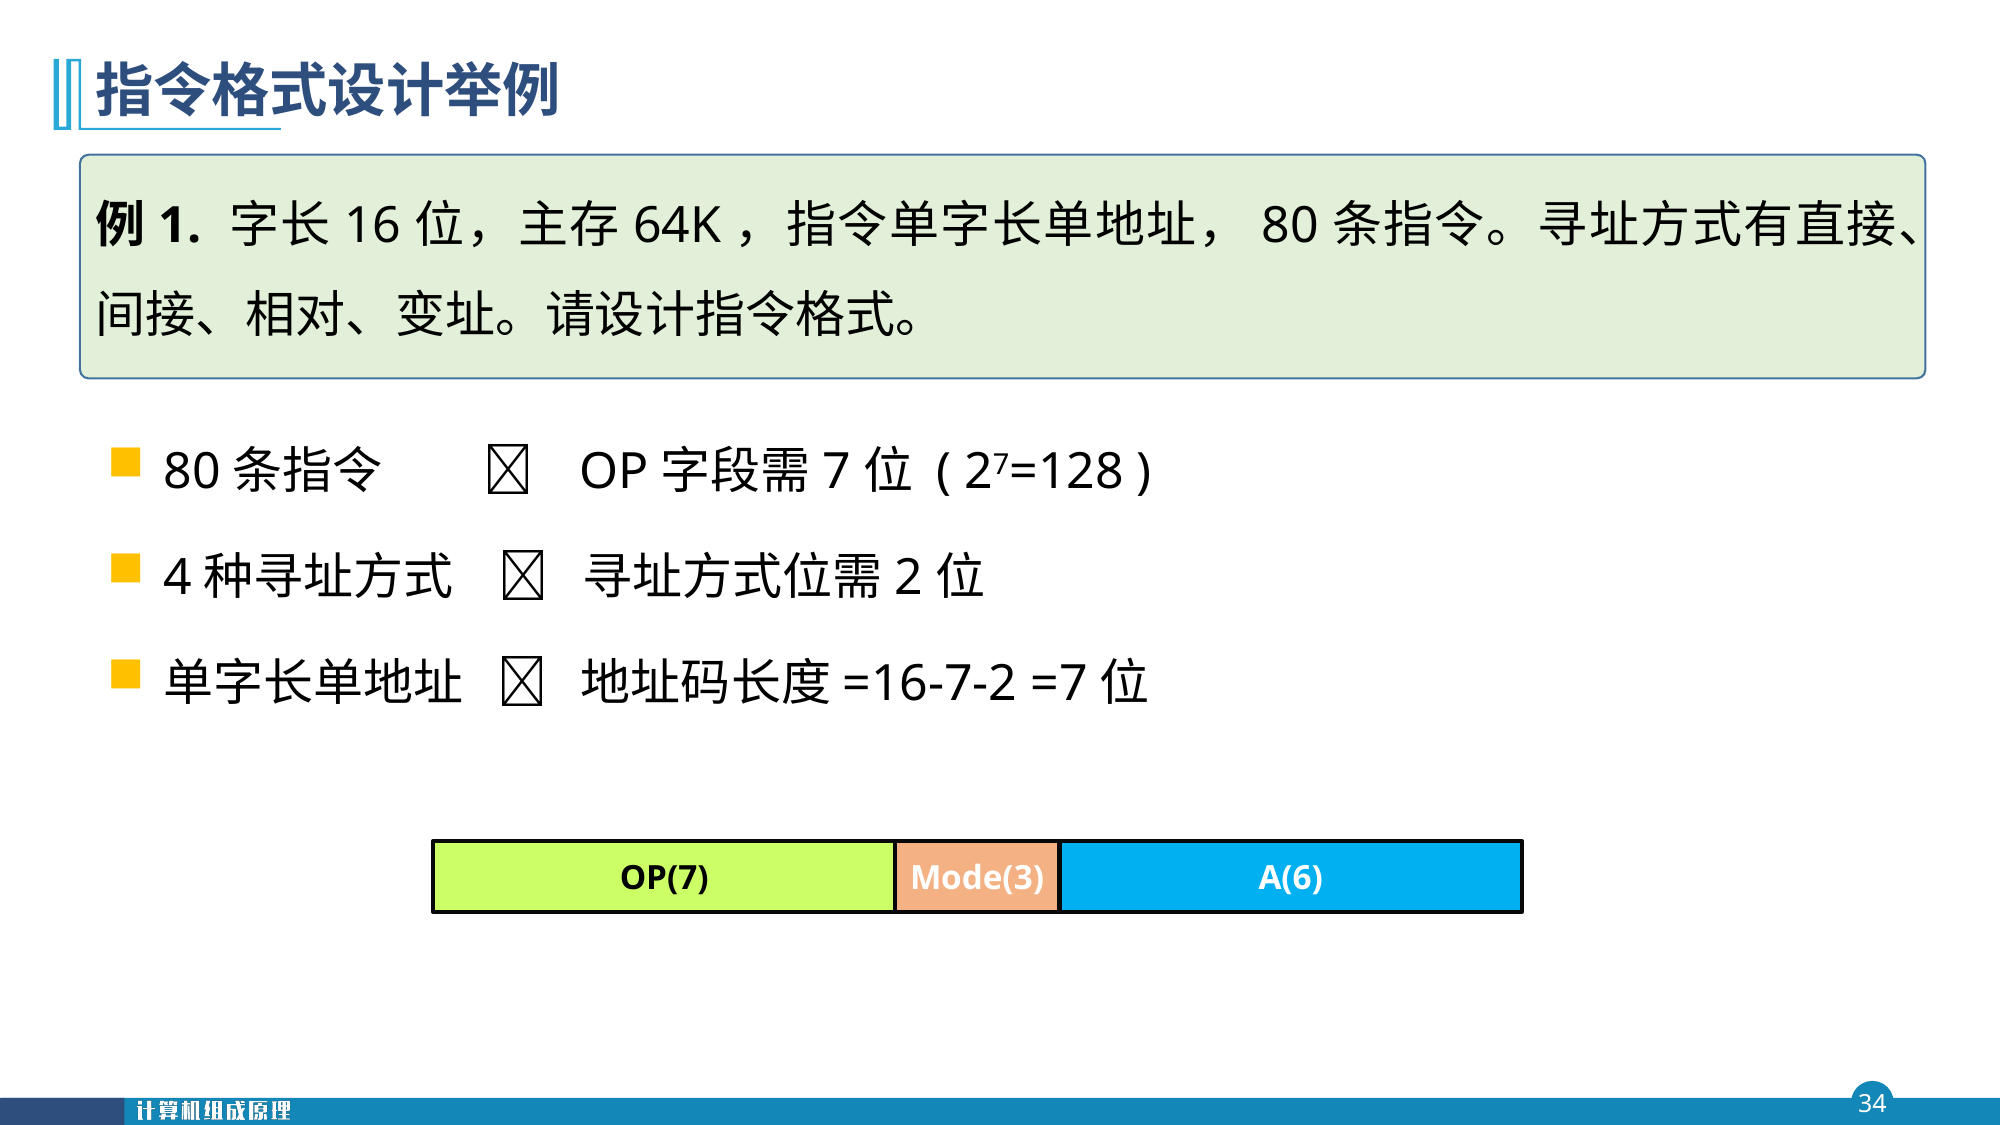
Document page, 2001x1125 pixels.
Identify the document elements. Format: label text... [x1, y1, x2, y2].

title 指令格式设计举例 [80, 42, 1805, 144]
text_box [433, 840, 1522, 912]
text_box 80条指令  OP字段需7位 ( 27=128 ) 4种寻址方式  寻址方式位需2位 单字长单地址  地址码长度=16-7-2 =7位 [92, 410, 1914, 735]
list 例1. 字长16位，主存64K，指令单字长单地址，80条指令。寻址方式有直接、间接、相对、变址。请设计指令格式。 [80, 154, 1914, 400]
text_box [87, 153, 1927, 380]
